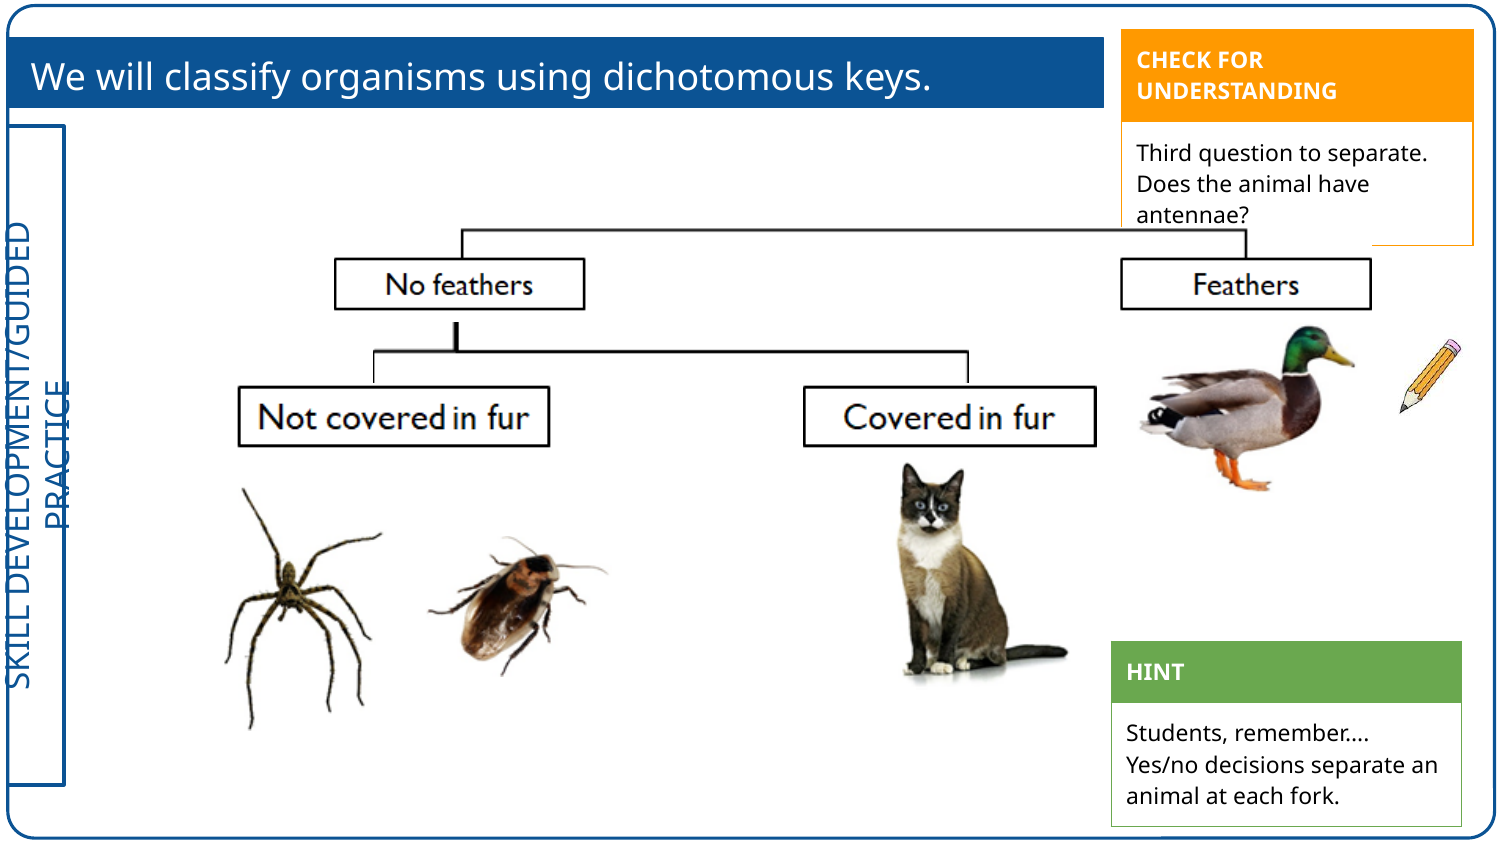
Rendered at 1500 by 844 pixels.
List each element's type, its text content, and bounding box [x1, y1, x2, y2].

table_header HINT [1112, 642, 1461, 702]
picture [424, 535, 613, 677]
table_cell Students, remember…. Yes/no decisions separate an animal at each fork. [1112, 703, 1461, 826]
table_header CHECK FOR UNDERSTANDING [1122, 30, 1472, 121]
table_cell Third question to separate. Does the animal have antennae? [1122, 122, 1472, 245]
subtitle We will classify organisms using dichotomous keys. [15, 43, 1097, 101]
picture [235, 227, 1373, 690]
picture [1377, 330, 1484, 420]
picture [220, 481, 393, 731]
